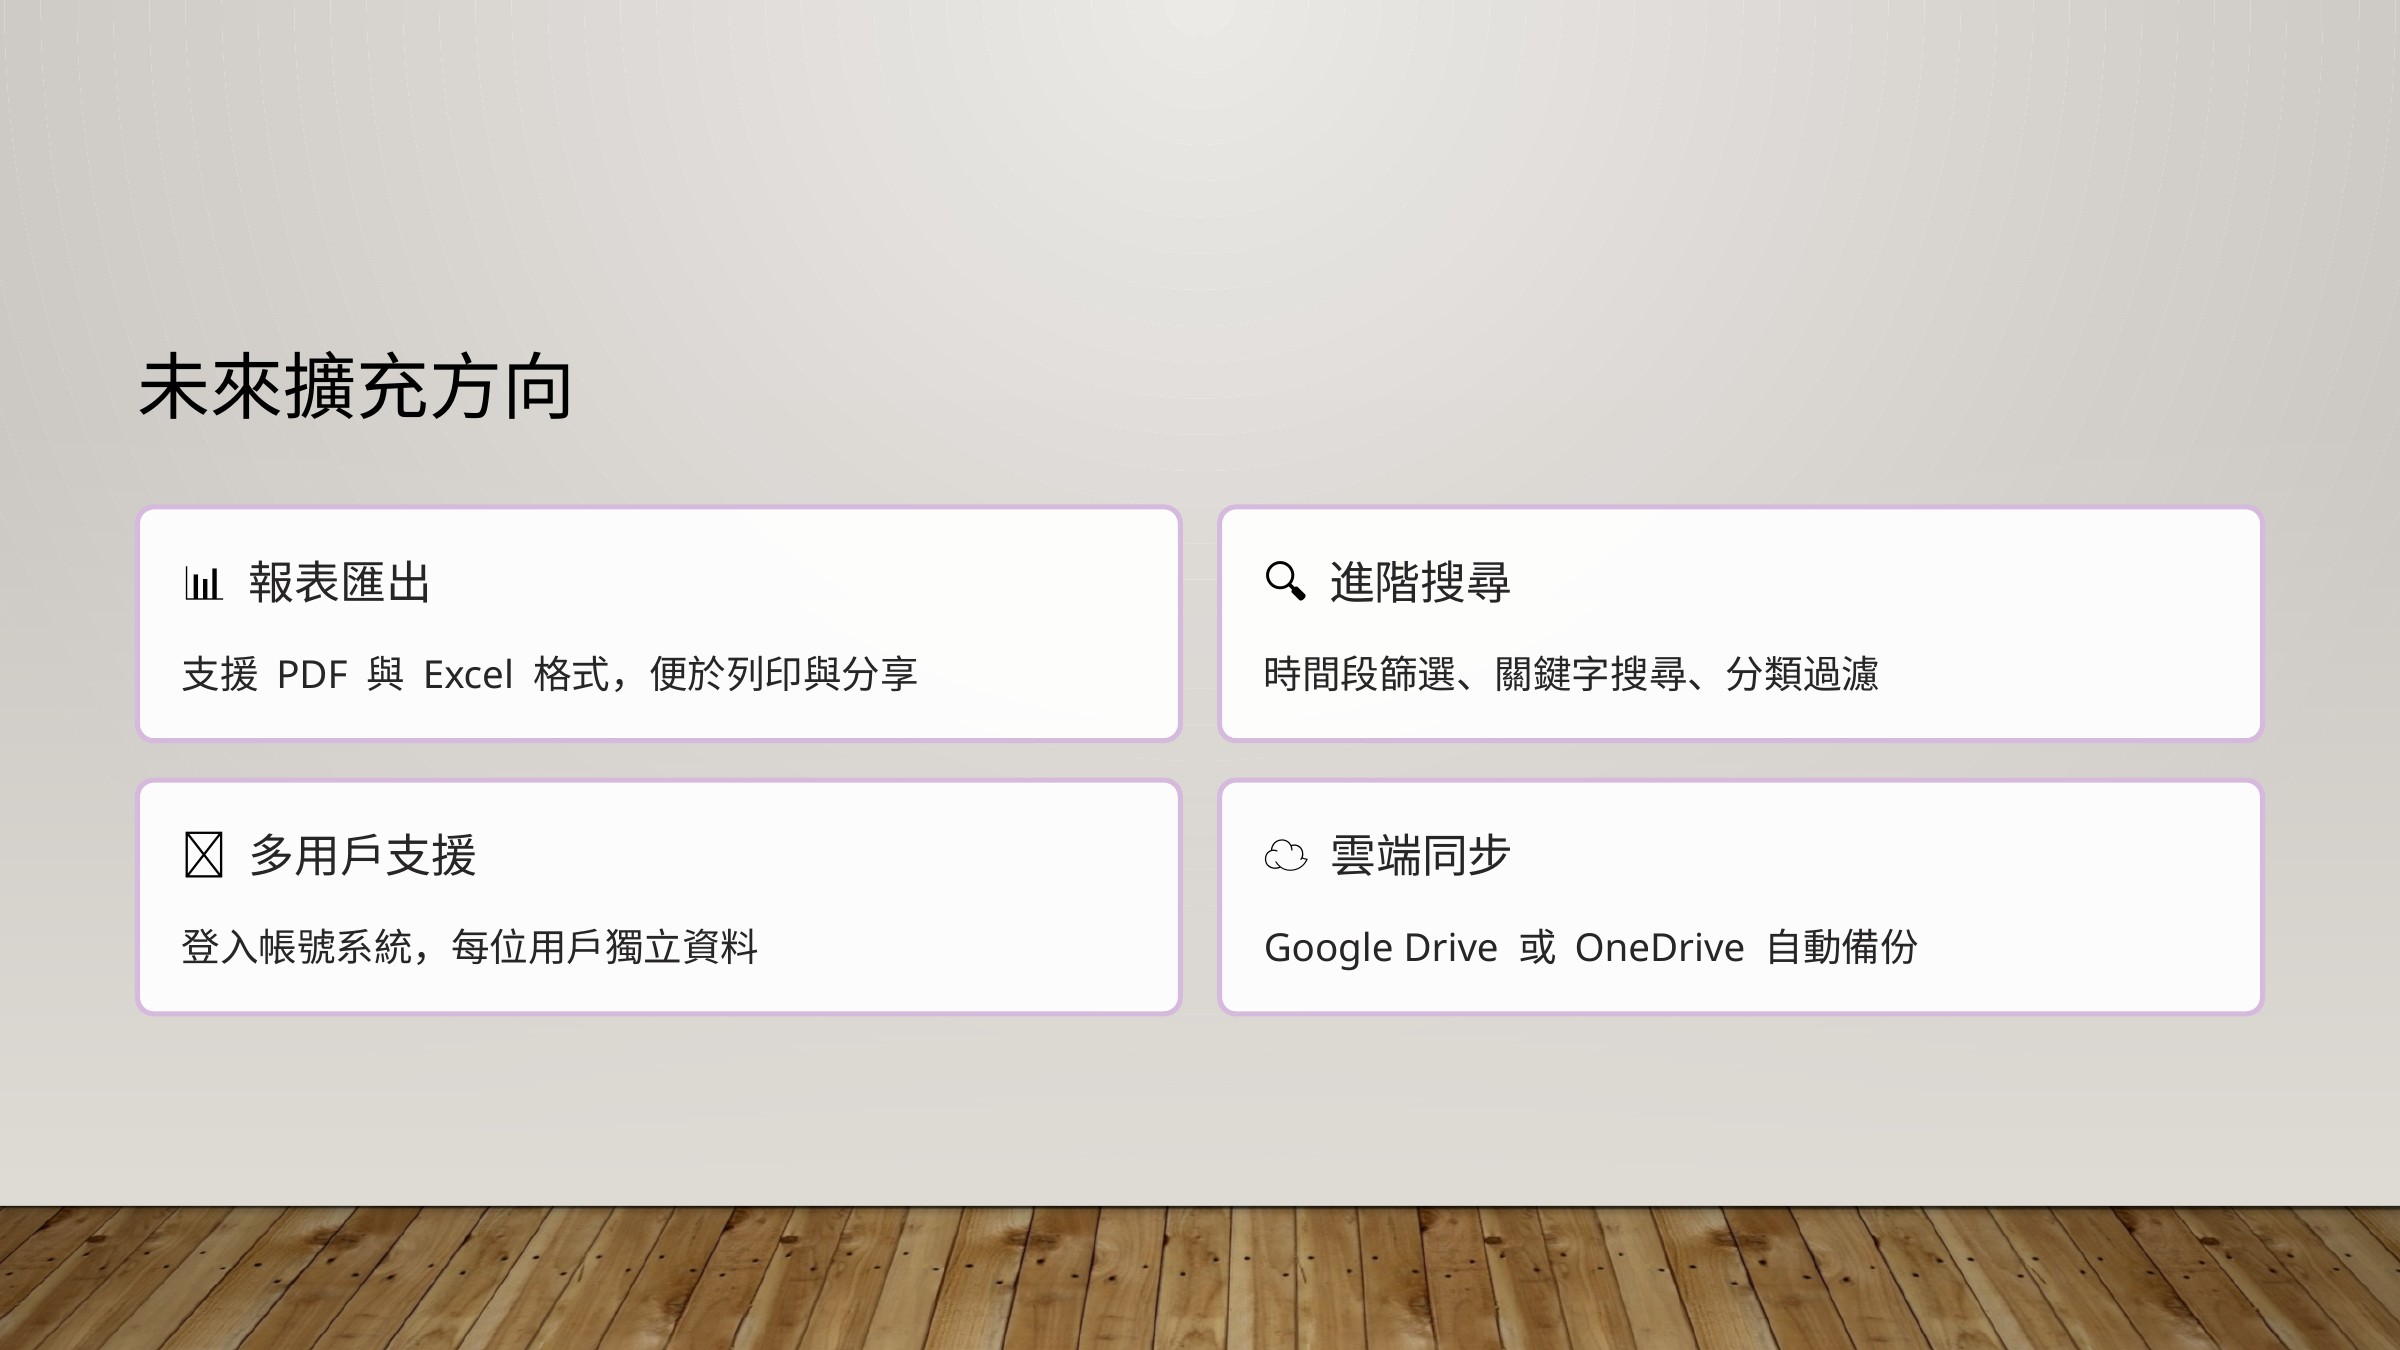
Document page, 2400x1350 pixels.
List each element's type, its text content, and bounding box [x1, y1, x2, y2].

text_box 📊 報表匯出 [181, 551, 644, 611]
text_box [1219, 506, 2263, 741]
text_box 👥 多用戶支援 [181, 824, 644, 884]
text_box ☁️ 雲端同步 [1263, 824, 1726, 884]
picture [0, 1206, 2400, 1350]
text_box 支援 PDF 與 Excel 格式，便於列印與分享 [181, 633, 1136, 697]
text_box 登入帳號系統，每位用戶獨立資料 [181, 906, 1136, 970]
text_box 未來擴充方向 [137, 336, 877, 429]
text_box [137, 780, 1181, 1014]
text_box Google Drive 或 OneDrive 自動備份 [1263, 906, 2219, 970]
text_box 🔍 進階搜尋 [1263, 551, 1726, 611]
text_box [137, 506, 1181, 741]
text_box [1219, 780, 2263, 1014]
text_box 時間段篩選、關鍵字搜尋、分類過濾 [1263, 633, 2219, 697]
